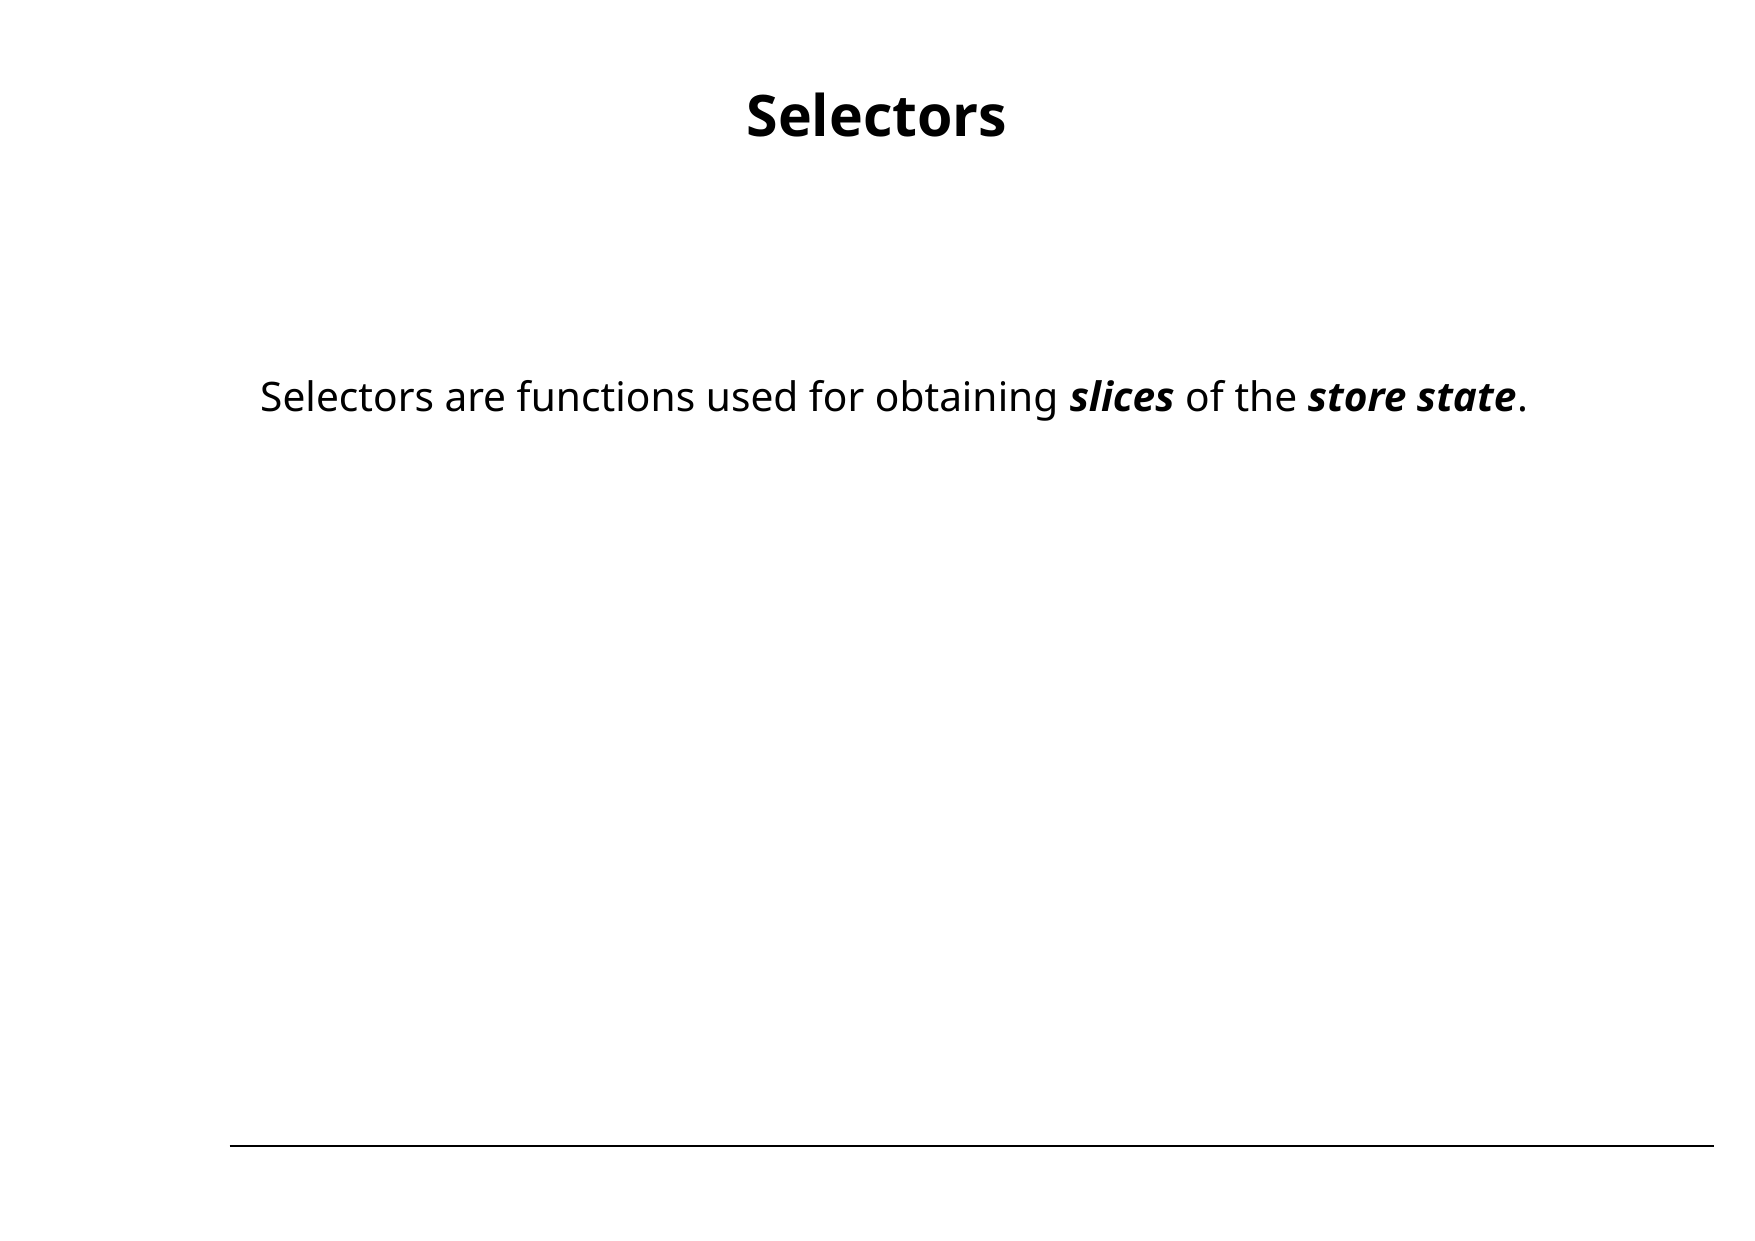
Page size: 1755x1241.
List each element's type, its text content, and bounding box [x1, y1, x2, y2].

title Selectors [75, 79, 1679, 149]
list Selectors are functions used for obtaining slices of the store state. [260, 370, 1720, 420]
